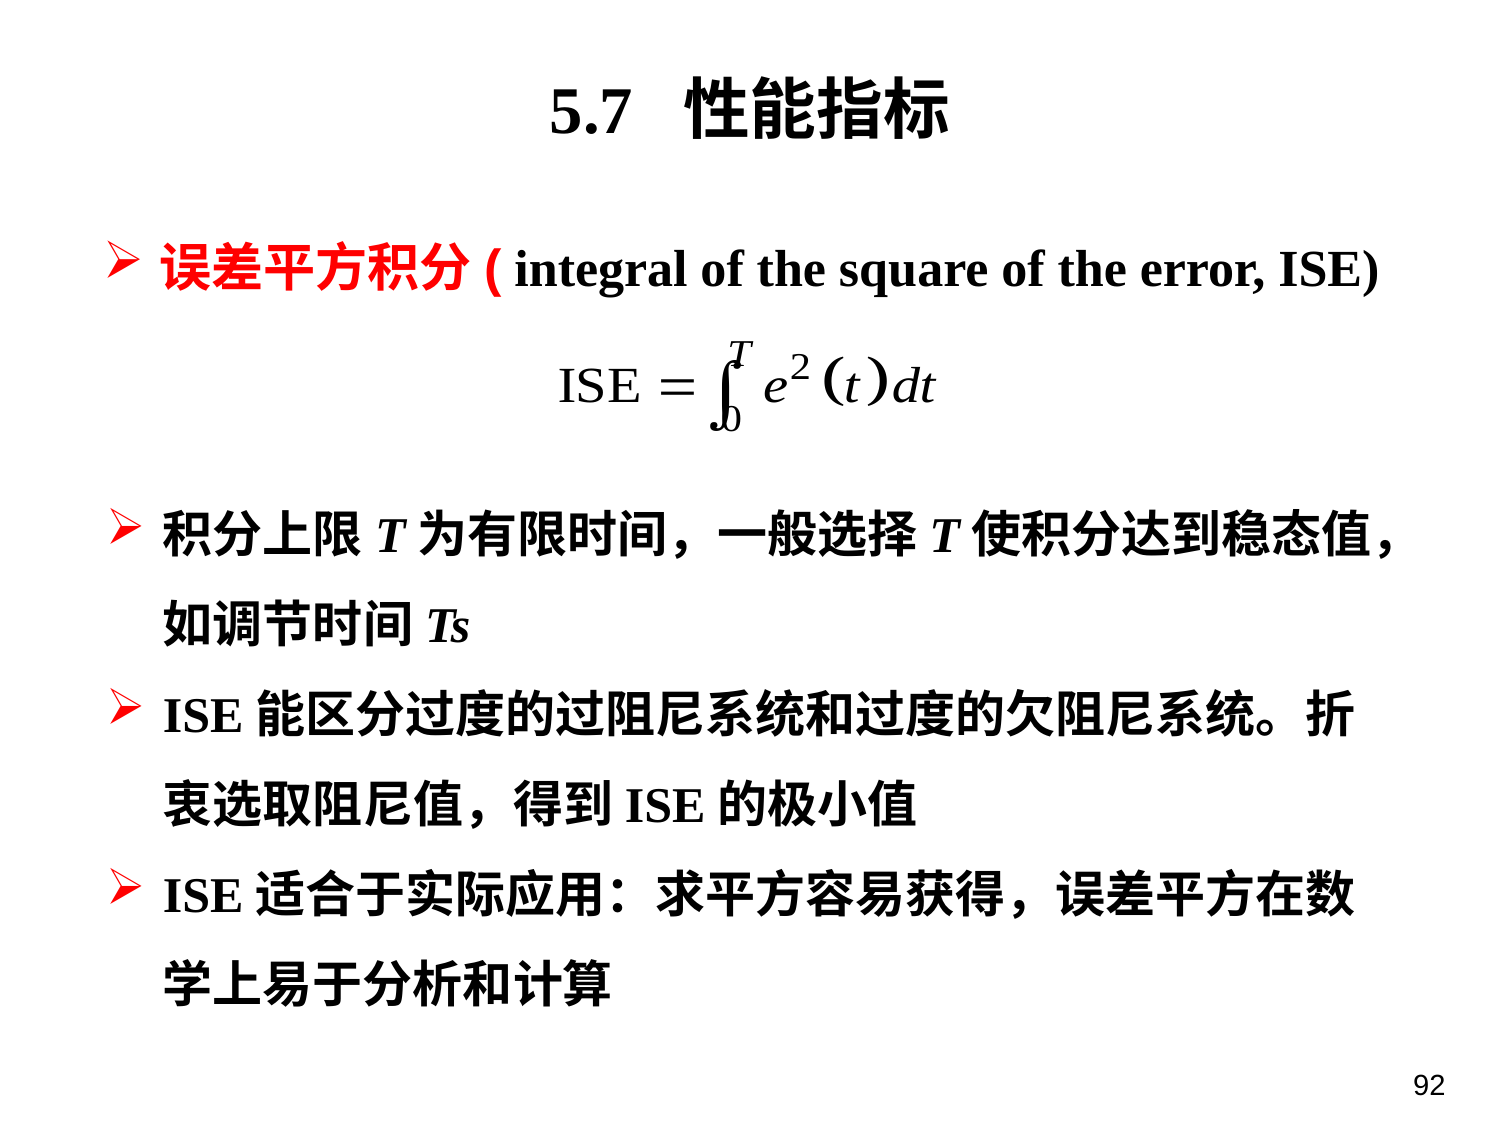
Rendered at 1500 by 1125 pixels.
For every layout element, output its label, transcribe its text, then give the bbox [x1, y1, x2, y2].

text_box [549, 326, 950, 445]
text_box 5.7 性能指标 [74, 59, 1425, 155]
list 误差平方积分( integral of the square of the error, ISE) [88, 196, 1407, 303]
text_box 积分上限T为有限时间，一般选择T使积分达到稳态值，如调节时间Ts ISE能区分过度的过阻尼系统和过度的欠阻尼系统。折衷选取阻尼值，得到ISE的极小值 ISE适合于实际应用：求平方容易获得，误差平方在数学上易于分析和计算 [91, 465, 1403, 1056]
text_box 92 [1376, 1058, 1461, 1105]
